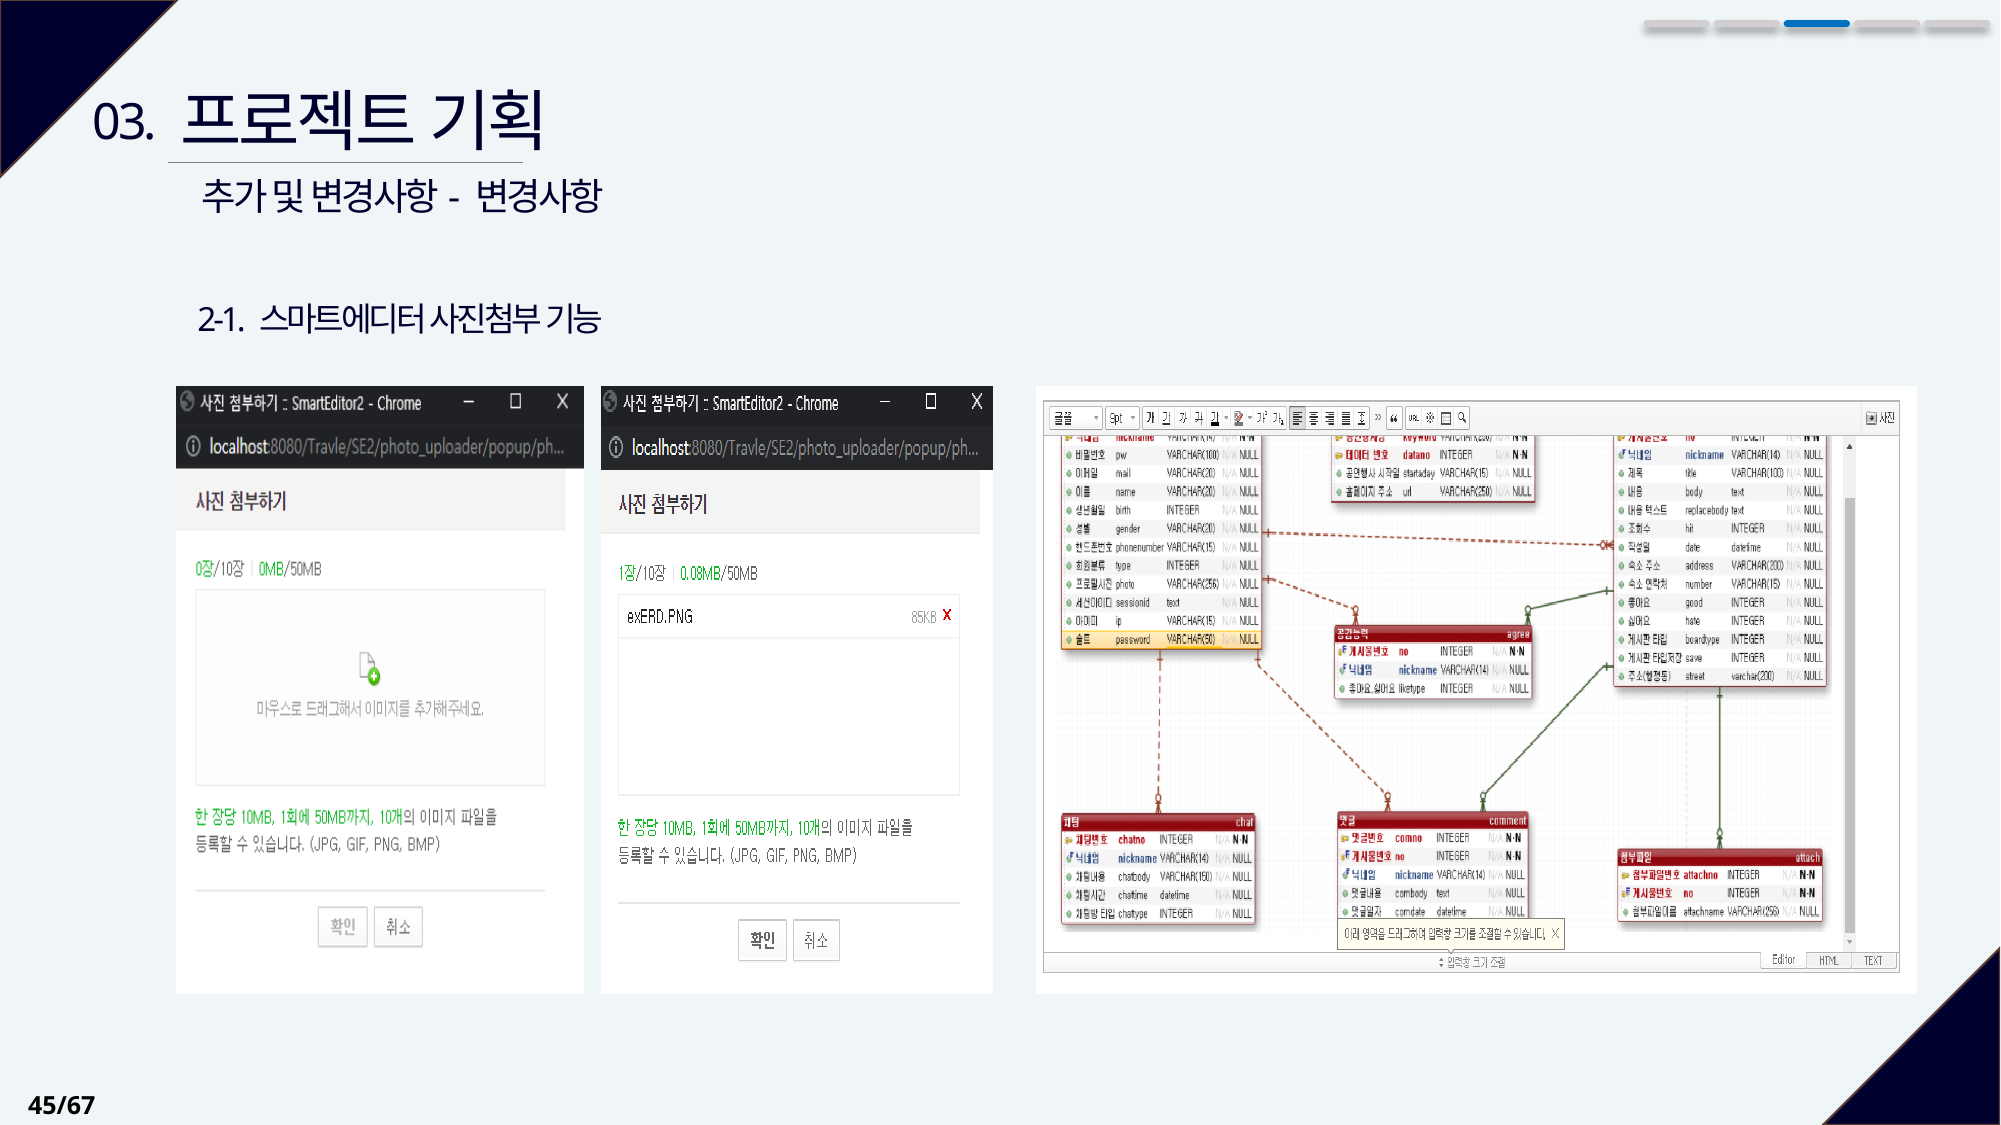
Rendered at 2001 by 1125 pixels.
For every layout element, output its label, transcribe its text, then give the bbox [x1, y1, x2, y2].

text_box 프로젝트 기획 [165, 71, 564, 167]
picture [601, 386, 993, 994]
text_box 추가 및 변경사항- 변경사항 [186, 165, 620, 225]
text_box 03. [78, 81, 172, 157]
text_box 2-1. 스마트에디터 사진첨부 기능 [182, 290, 619, 346]
picture [1036, 386, 1917, 994]
picture [176, 386, 584, 994]
